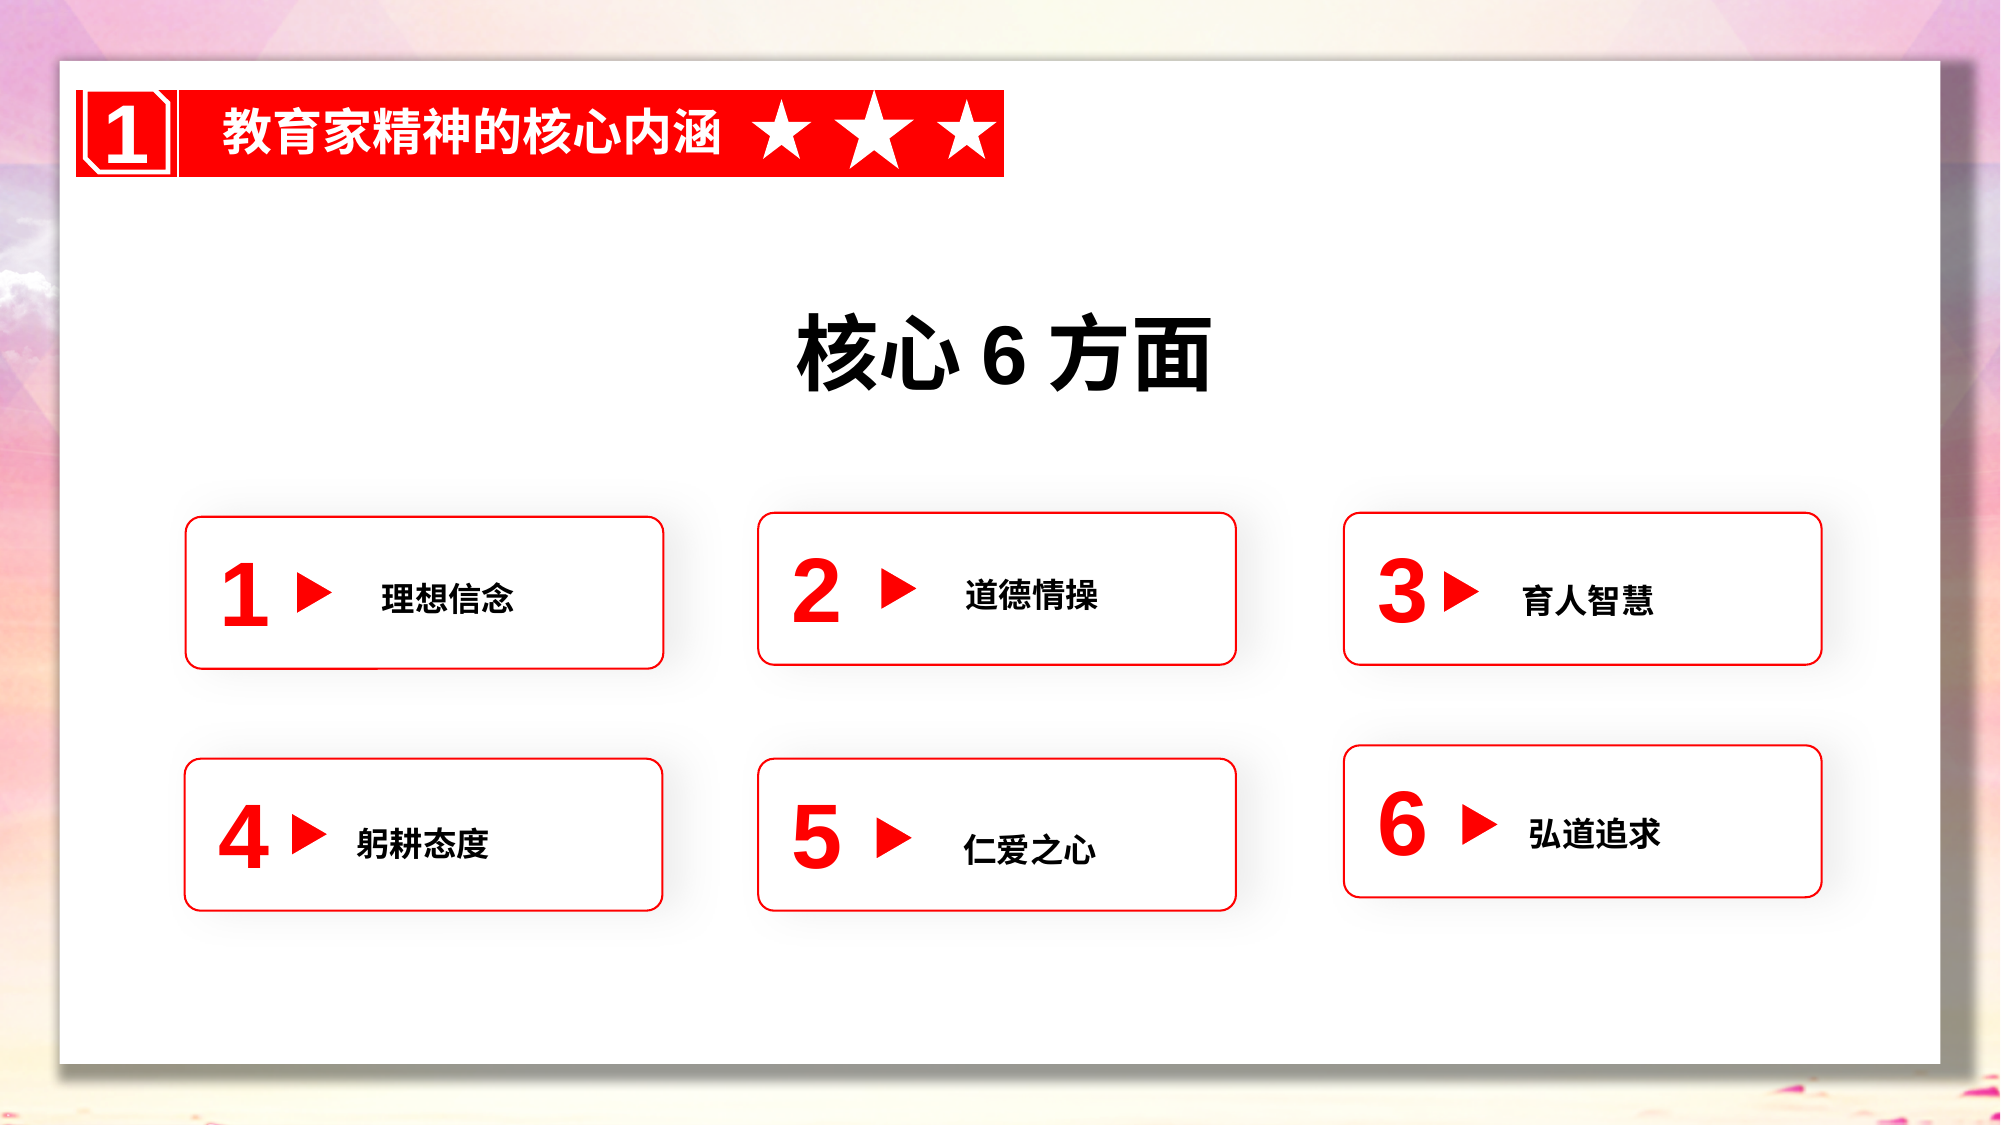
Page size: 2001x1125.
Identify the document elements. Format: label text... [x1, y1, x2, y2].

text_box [751, 89, 997, 169]
text_box 1 [84, 88, 170, 174]
text_box [177, 88, 1006, 179]
text_box 核心6方面 [340, 293, 1670, 409]
picture [0, 0, 2001, 1125]
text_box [184, 512, 1822, 911]
